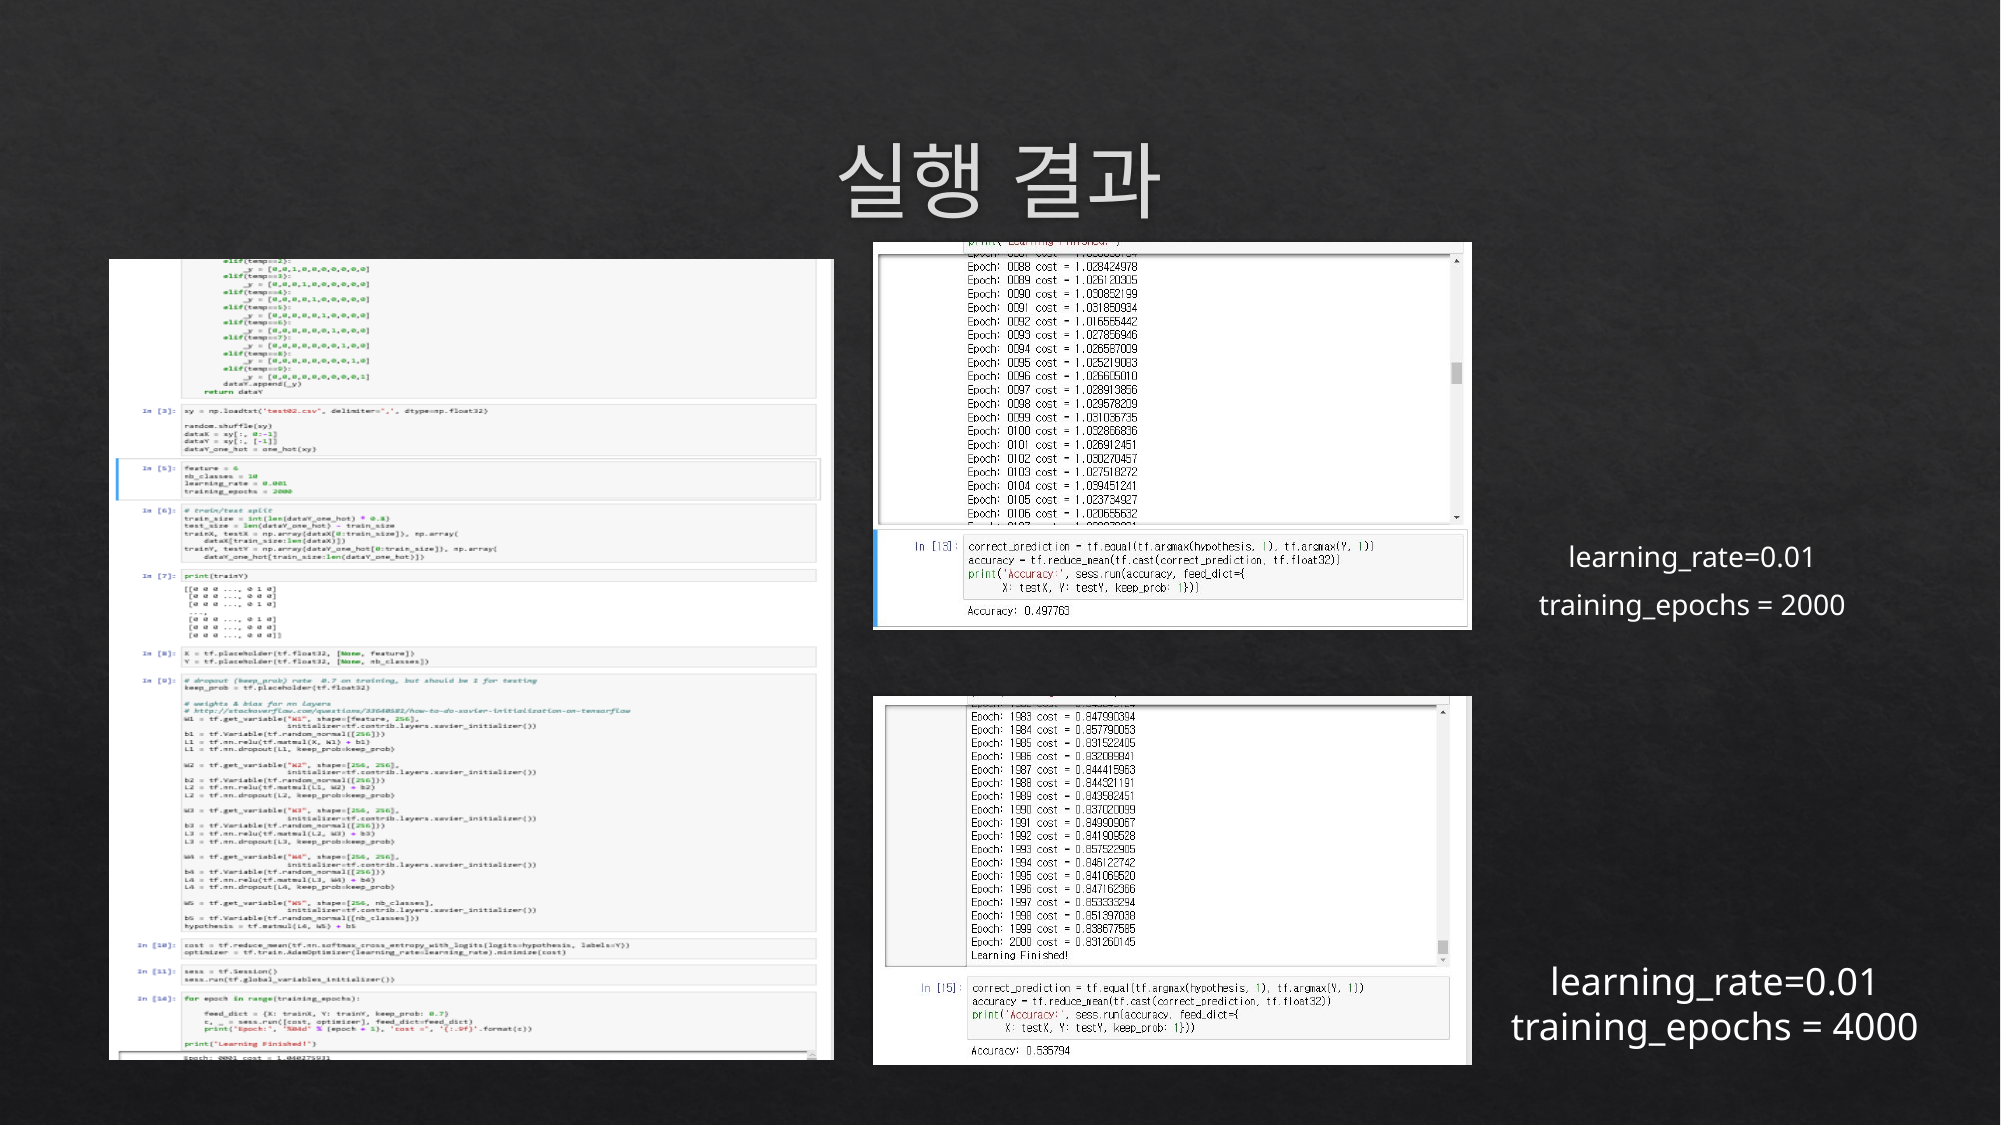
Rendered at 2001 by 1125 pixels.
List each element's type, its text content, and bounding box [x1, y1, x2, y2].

title 실행 결과 [149, 99, 1849, 260]
text_box learning_rate=0.01 training_epochs = 4000 [1481, 950, 1959, 1056]
picture [109, 258, 834, 1061]
text_box learning_rate=0.01 training_epochs = 2000 [1479, 535, 1933, 630]
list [873, 242, 1472, 630]
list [873, 696, 1473, 1065]
